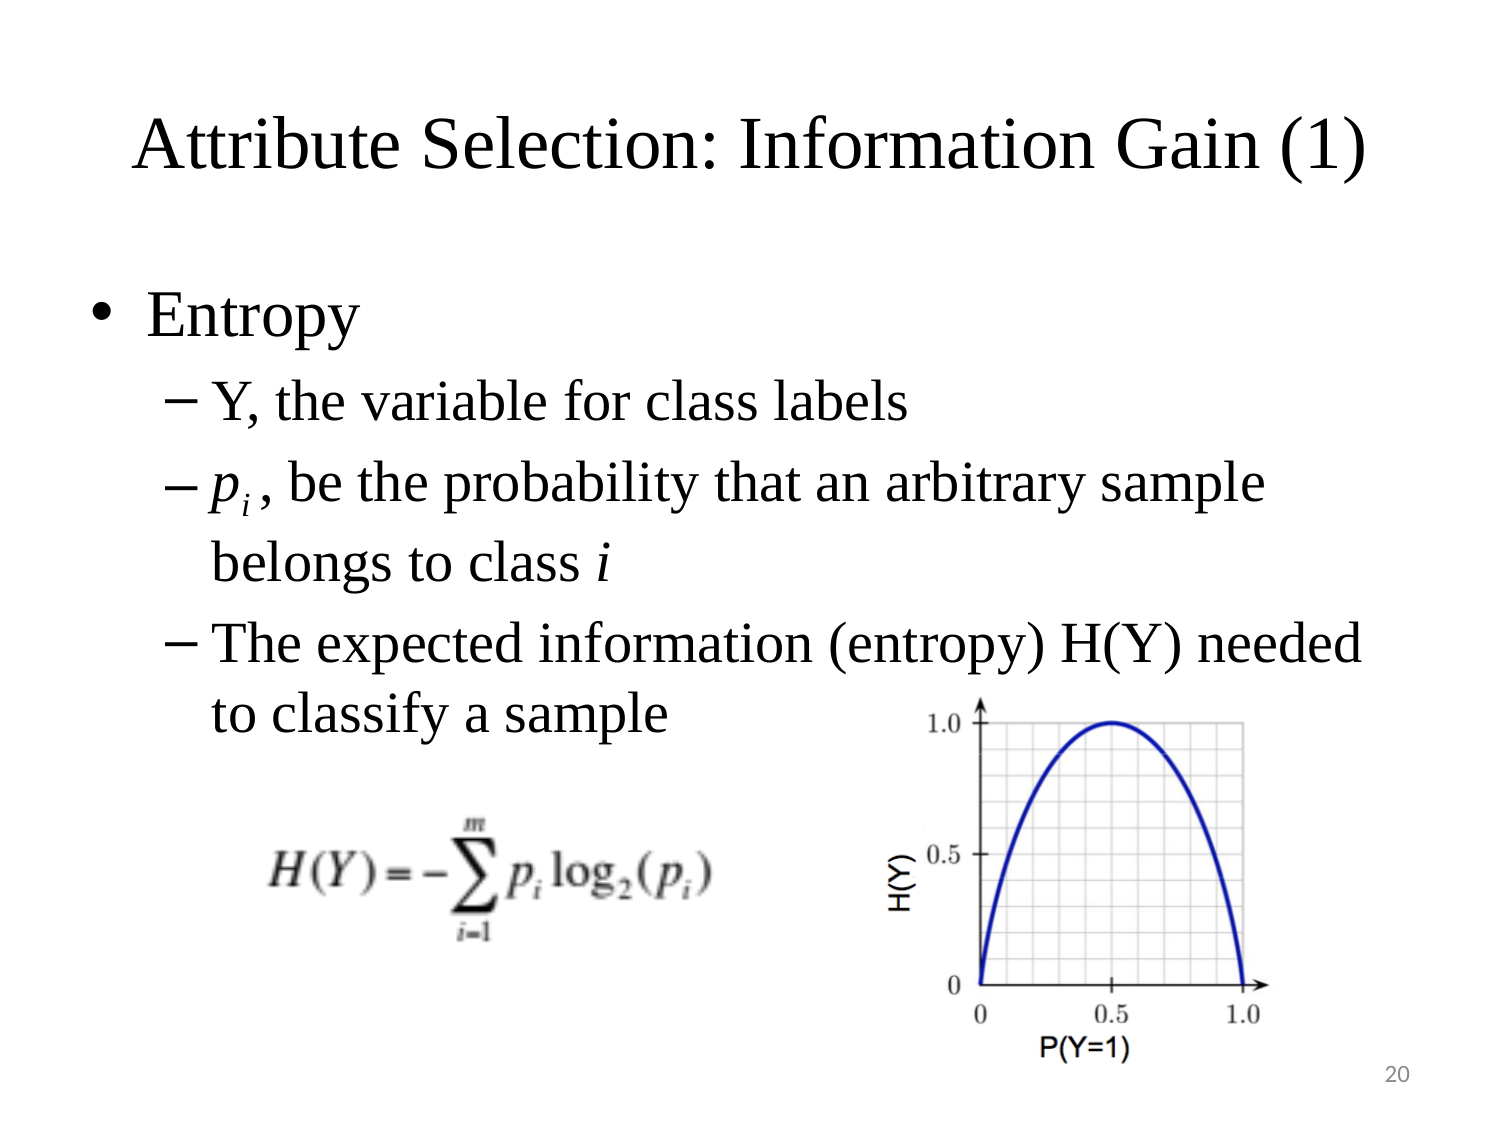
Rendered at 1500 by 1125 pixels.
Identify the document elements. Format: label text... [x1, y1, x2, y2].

list Entropy Y, the variable for class labels pi , be the probability that an arbitrary sample belongs to class i The expected information (entropy) H(Y) needed to classify a sample [75, 262, 1425, 1005]
picture [876, 693, 1286, 1074]
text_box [261, 797, 718, 947]
slide_number 20 [1074, 1042, 1425, 1103]
title Attribute Selection: Information Gain (1) [75, 45, 1425, 233]
